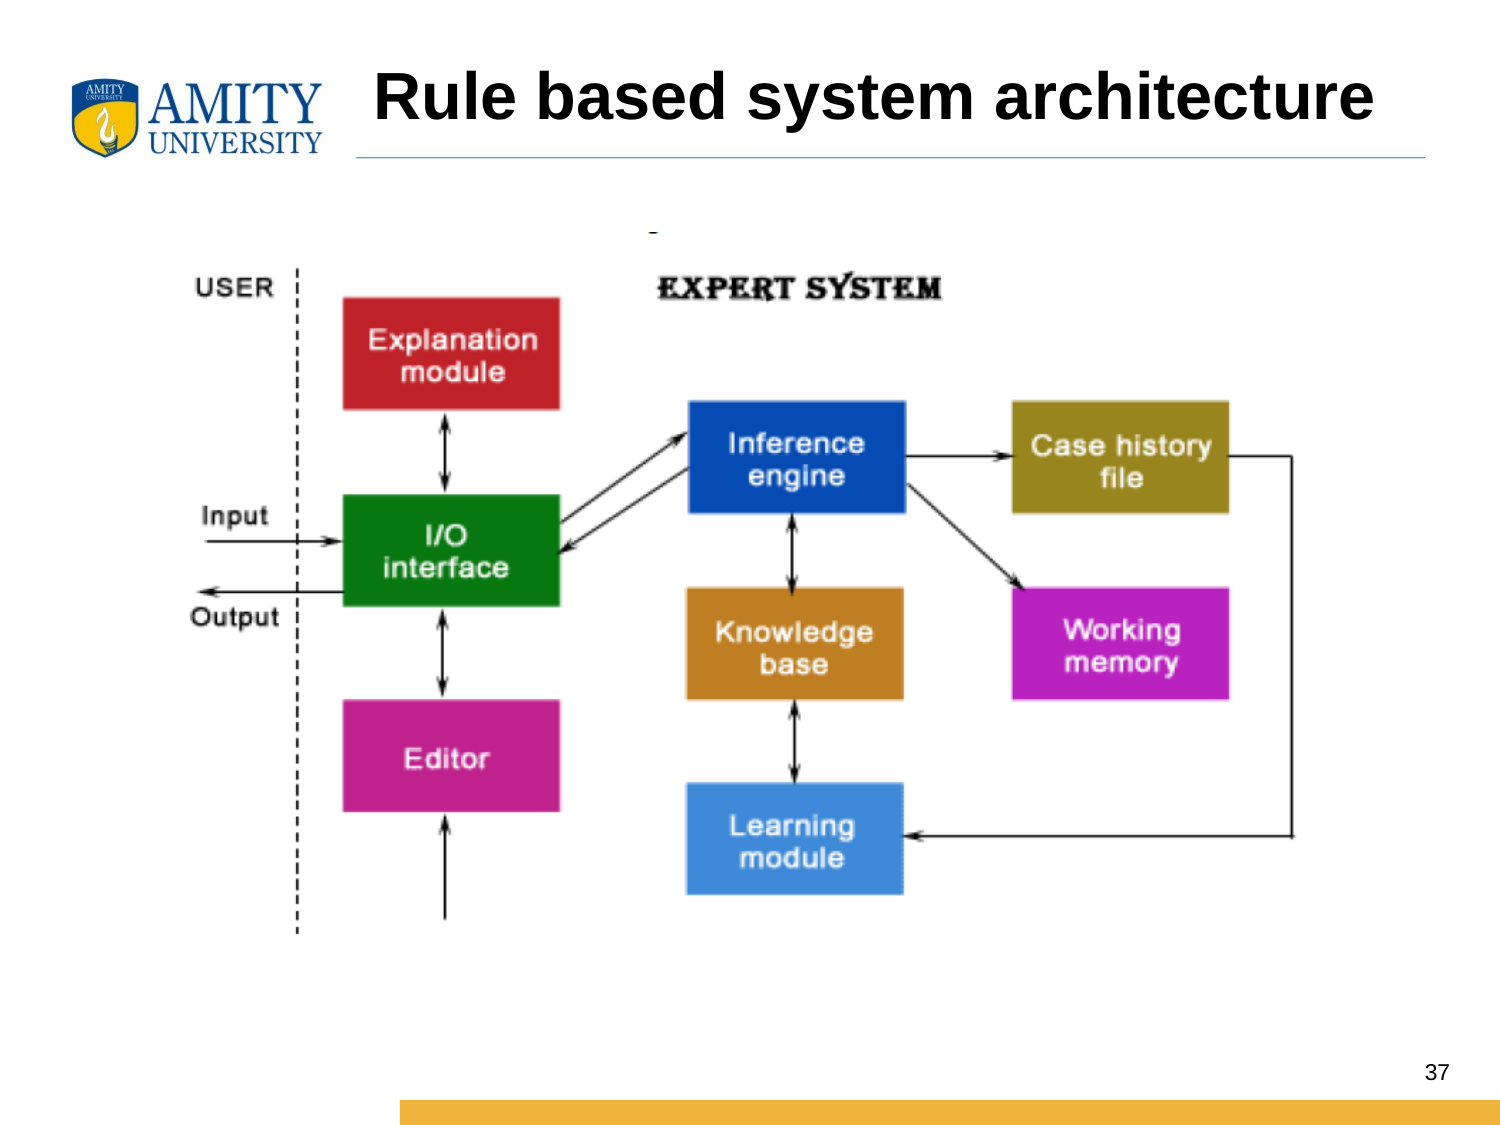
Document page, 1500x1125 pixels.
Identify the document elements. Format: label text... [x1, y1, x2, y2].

slide_number 37 [1115, 1049, 1466, 1125]
picture [0, 0, 1500, 188]
picture [124, 232, 1349, 951]
title Rule based system architecture [324, 45, 1425, 233]
